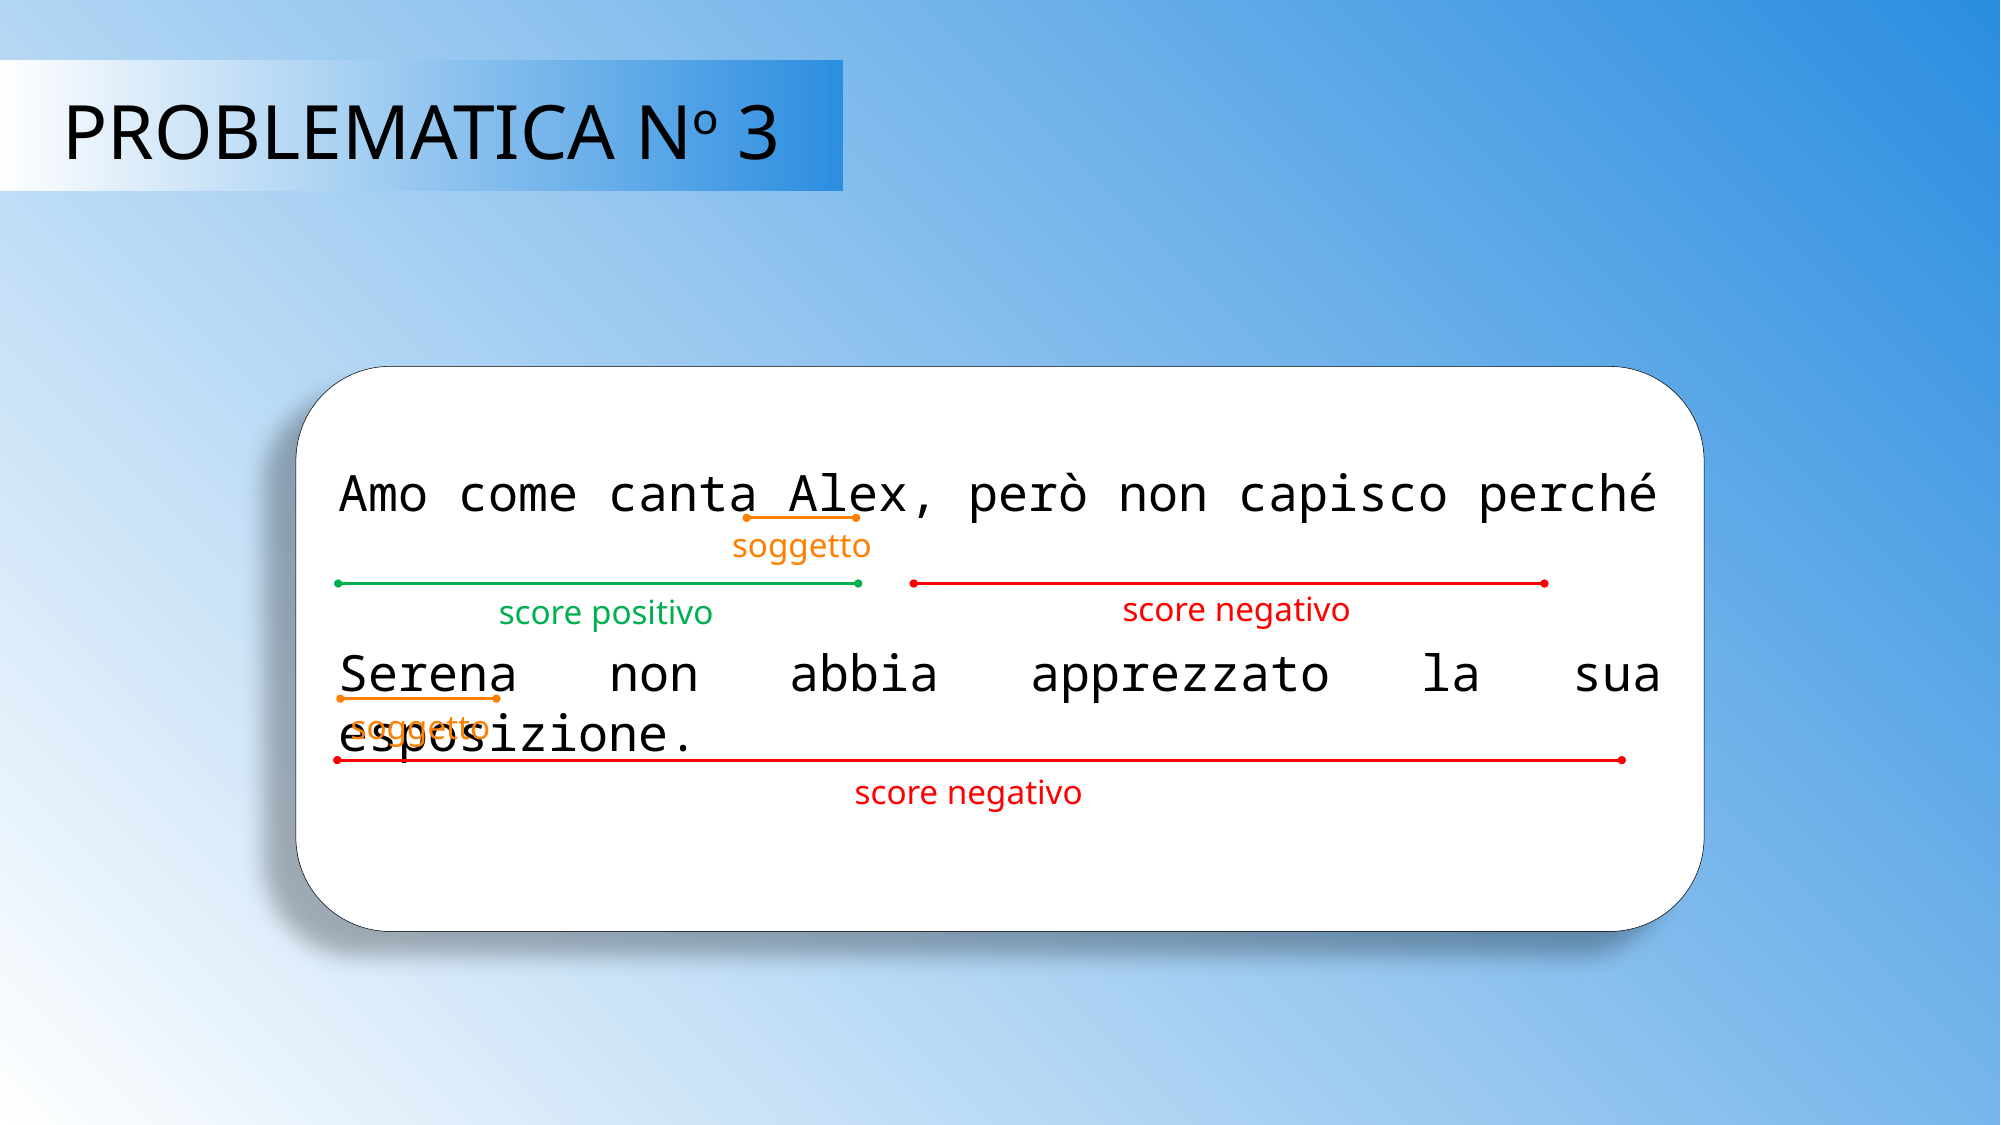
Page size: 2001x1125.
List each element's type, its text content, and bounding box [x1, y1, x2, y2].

text_box PROBLEMATICA No 3 [0, 60, 844, 192]
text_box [295, 366, 1705, 870]
